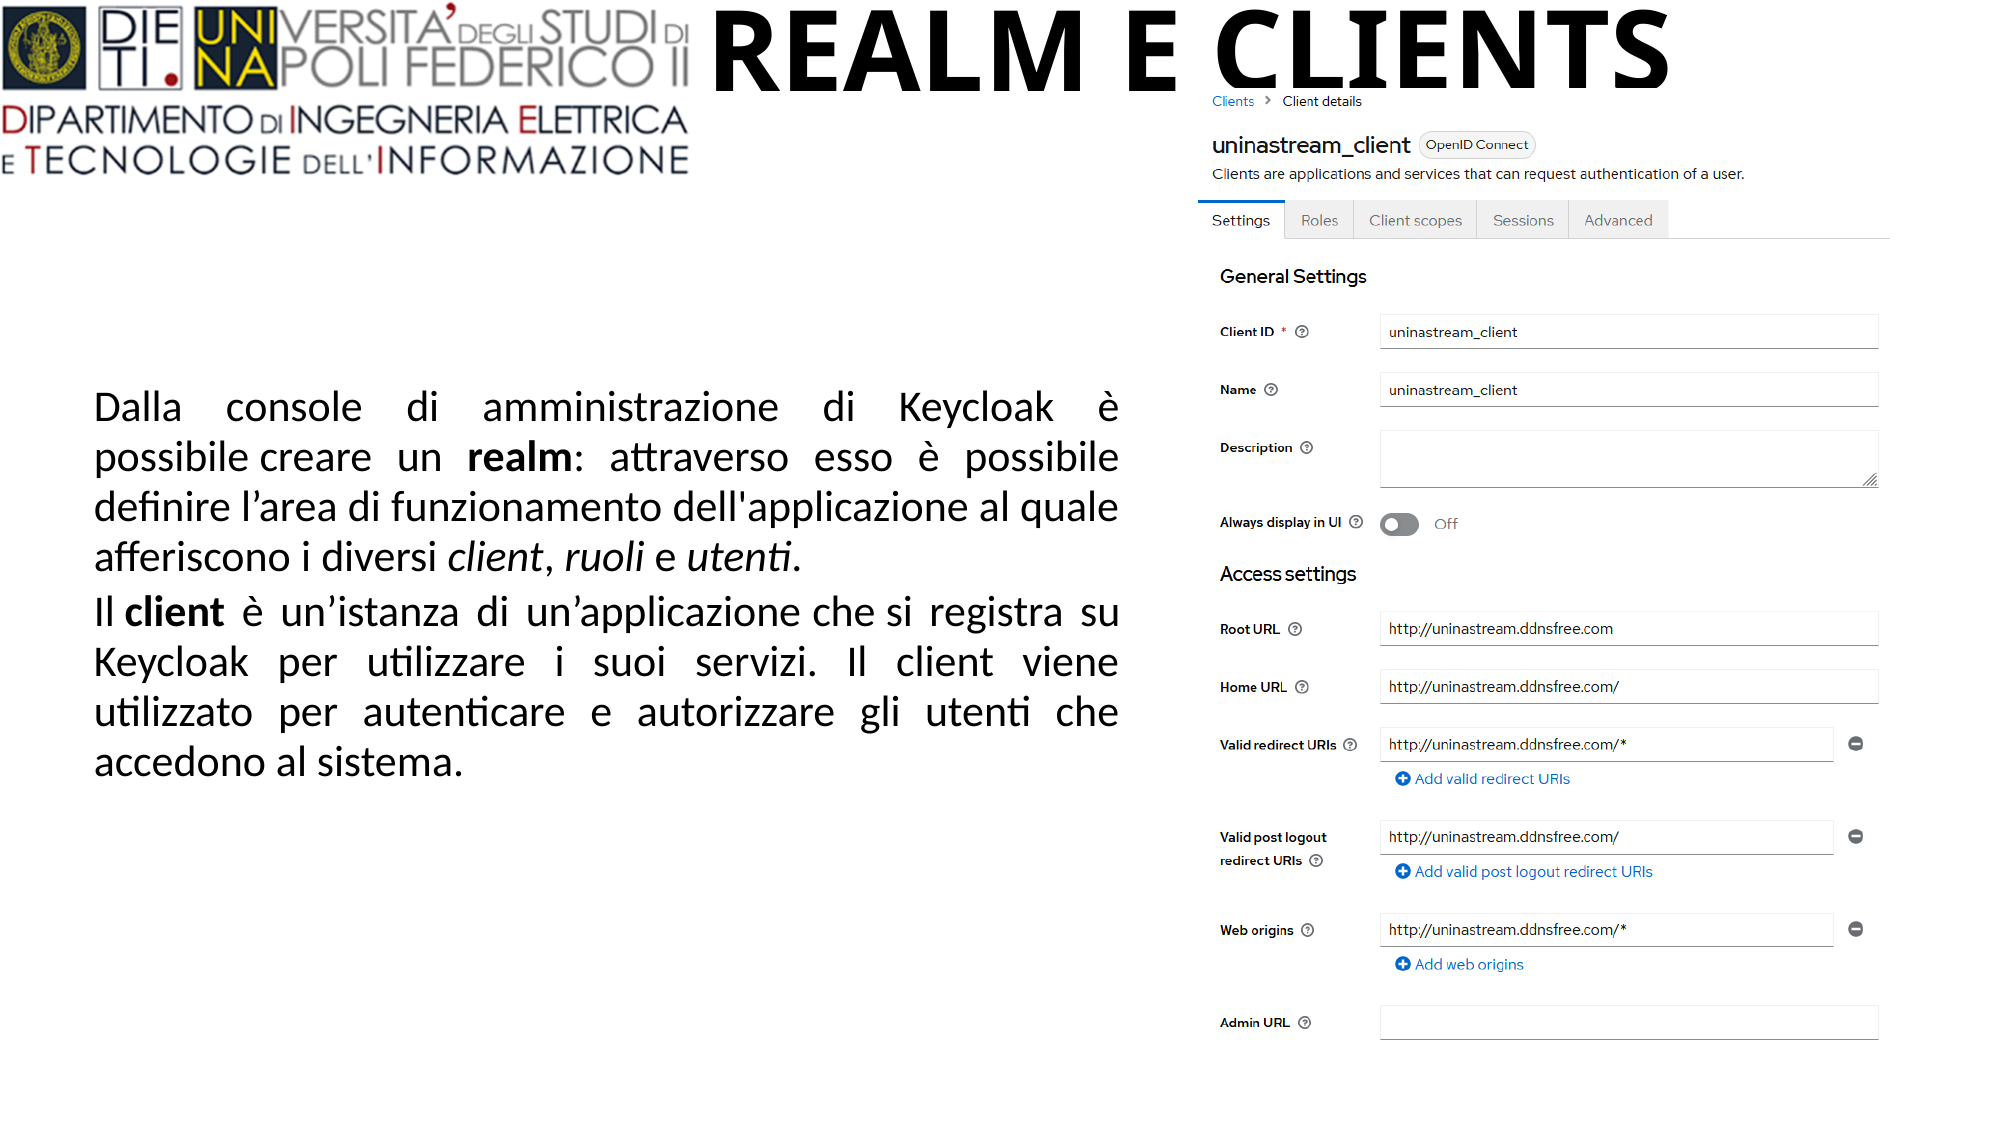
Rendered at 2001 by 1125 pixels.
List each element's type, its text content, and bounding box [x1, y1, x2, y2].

title REALM E CLIENTS [692, 0, 1863, 110]
picture [1198, 88, 1890, 1052]
list Dalla console di amministrazione di Keycloak è possibile creare un realm: attraverso esso è possibile definire l’area di funzionamento dell'applicazione al quale afferiscono i diversi client, ruoli e utenti. Il client è un’istanza di un’applicazione che si registra su Keycloak per utilizzare i suoi servizi. Il client viene utilizzato per autenticare e autorizzare gli utenti che accedono al sistema. [78, 373, 1136, 822]
picture [0, 0, 692, 178]
